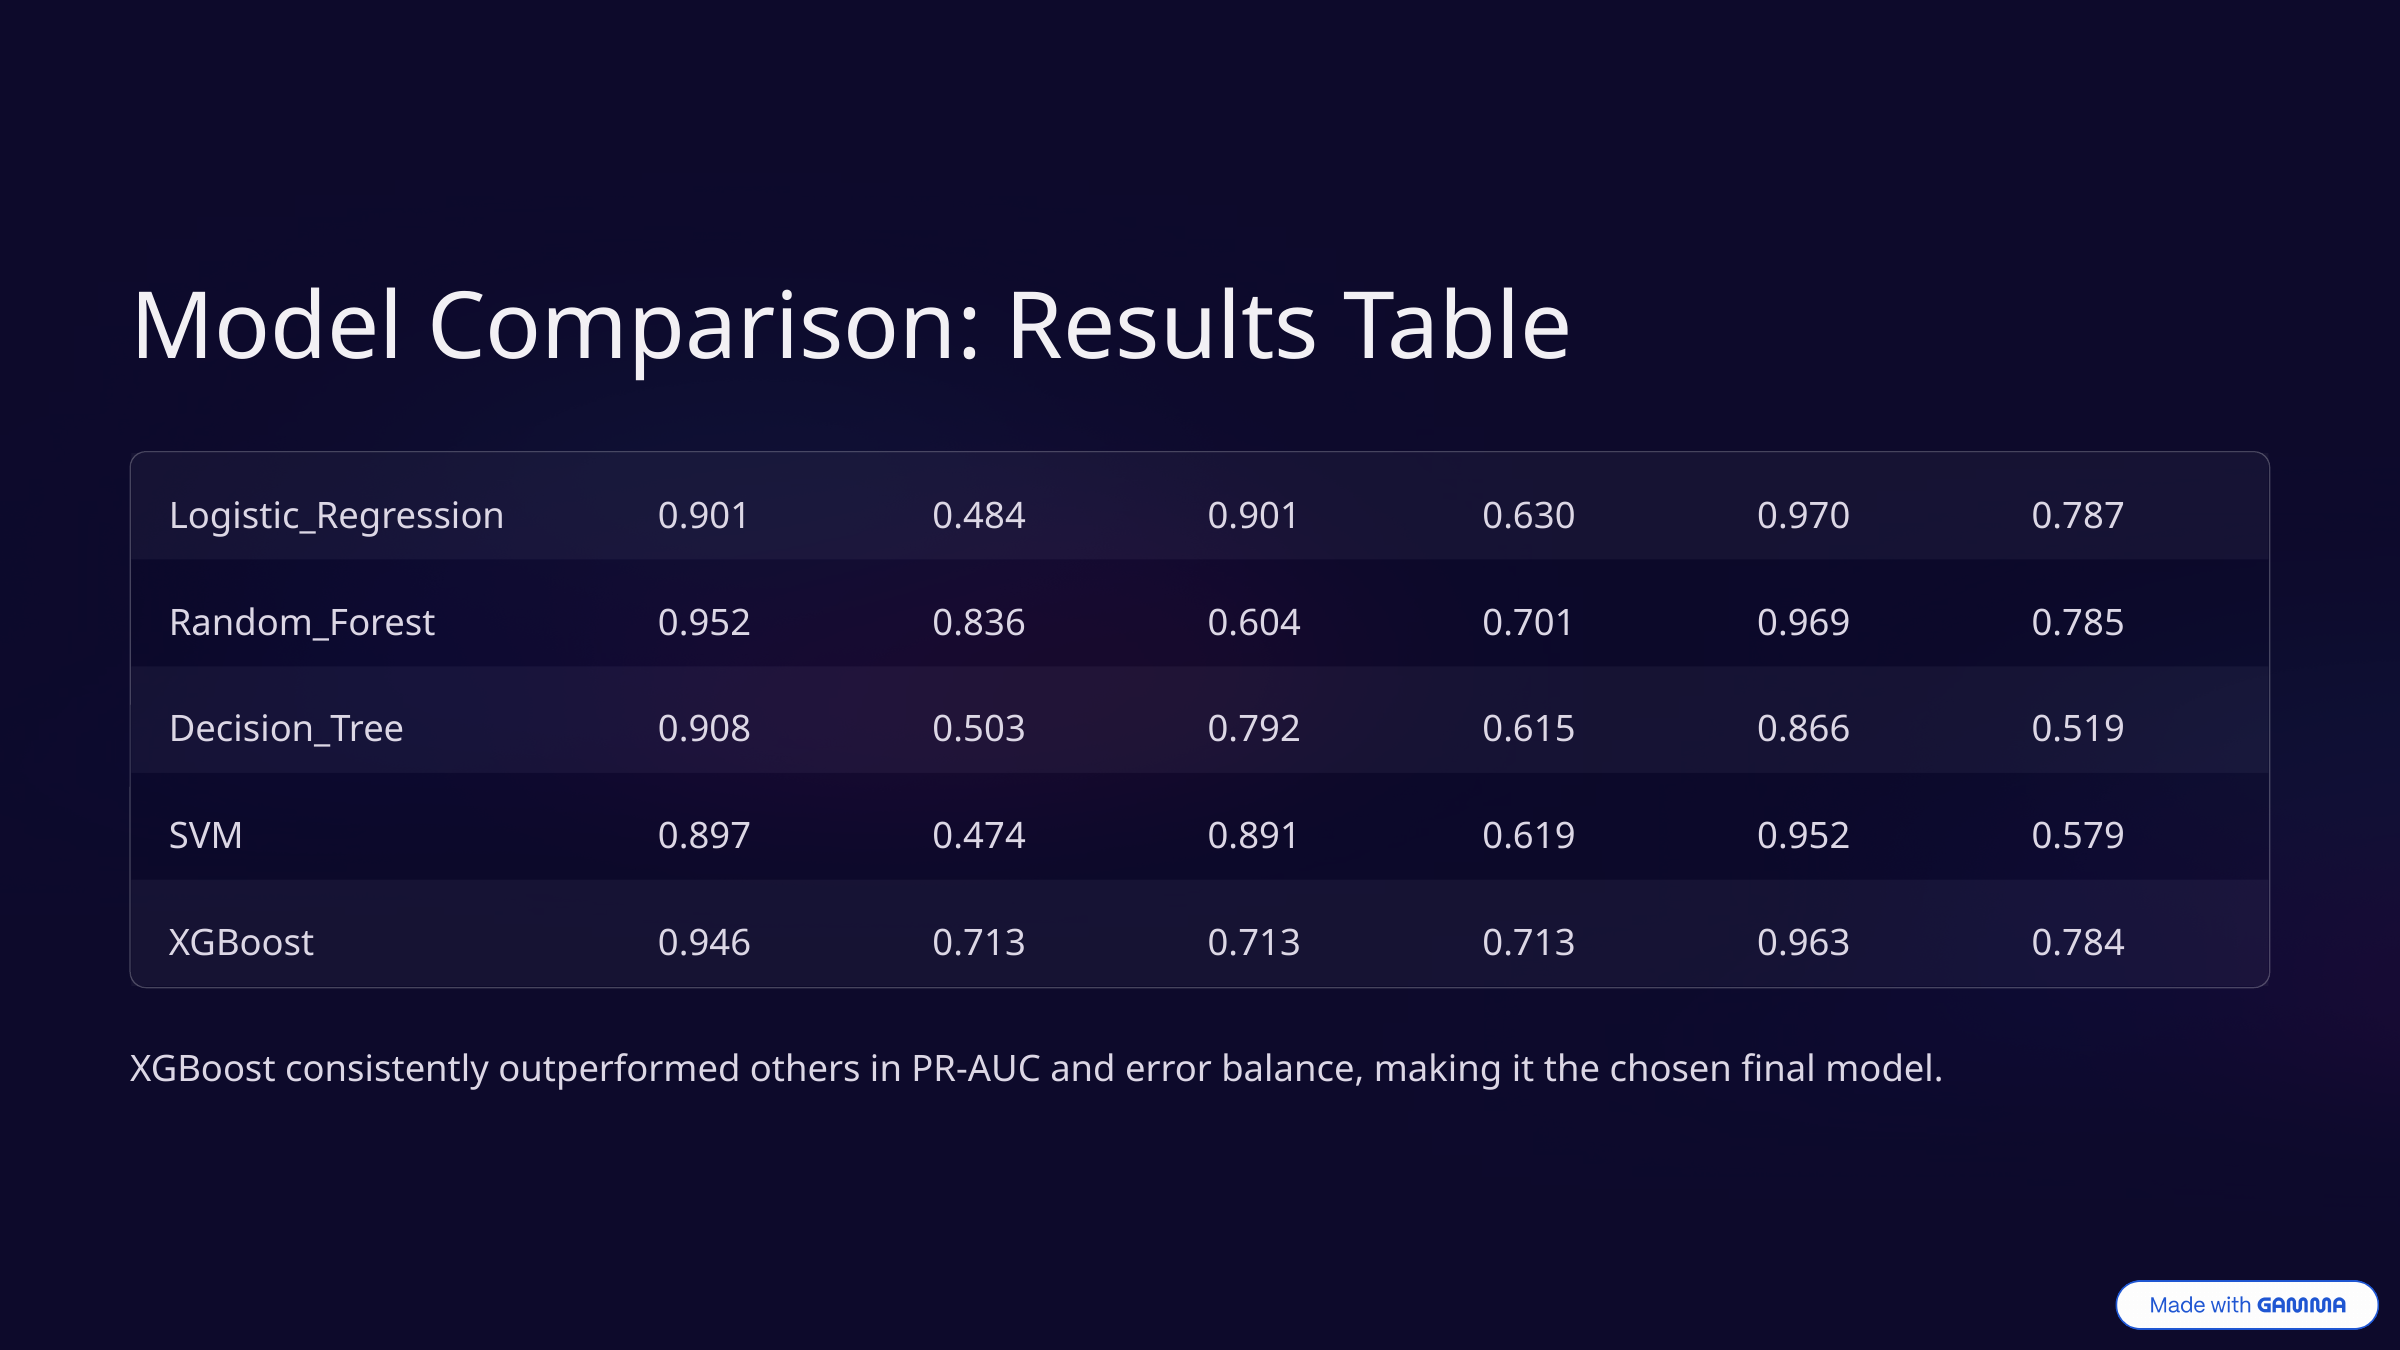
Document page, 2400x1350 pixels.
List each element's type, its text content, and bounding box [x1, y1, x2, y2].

text_box 0.519 [2031, 689, 2232, 750]
text_box 0.579 [2031, 796, 2232, 856]
text_box [131, 666, 2269, 772]
text_box 0.891 [1207, 796, 1407, 856]
text_box 0.484 [932, 476, 1132, 536]
text_box 0.946 [657, 903, 857, 963]
text_box 0.901 [1207, 476, 1407, 536]
text_box 0.701 [1482, 583, 1682, 643]
text_box Logistic_Regression [168, 476, 583, 536]
text_box [131, 879, 2269, 987]
text_box 0.785 [2031, 583, 2232, 643]
text_box Random_Forest [168, 583, 583, 643]
text_box SVM [168, 796, 583, 856]
text_box 0.969 [1757, 583, 1957, 643]
text_box Model Comparison: Results Table [130, 261, 1670, 378]
text_box 0.901 [657, 476, 857, 536]
text_box 0.503 [932, 689, 1132, 750]
text_box 0.713 [932, 903, 1132, 963]
text_box 0.713 [1207, 903, 1407, 963]
text_box 0.474 [932, 796, 1132, 856]
text_box 0.866 [1757, 689, 1957, 750]
text_box 0.836 [932, 583, 1132, 643]
text_box [131, 772, 2269, 879]
picture [2106, 1271, 2389, 1339]
text_box 0.970 [1757, 476, 1957, 536]
text_box XGBoost [168, 903, 583, 963]
text_box 0.952 [657, 583, 857, 643]
text_box 0.787 [2031, 476, 2232, 536]
text_box 0.908 [657, 689, 857, 750]
text_box XGBoost consistently outperformed others in PR-AUC and error balance, making it the chosen final model. [130, 1029, 2270, 1089]
text_box [131, 452, 2269, 559]
text_box 0.952 [1757, 796, 1957, 856]
text_box 0.713 [1482, 903, 1682, 963]
text_box Decision_Tree [168, 689, 583, 750]
text_box 0.604 [1207, 583, 1407, 643]
text_box 0.897 [657, 796, 857, 856]
text_box 0.784 [2031, 903, 2232, 963]
text_box 0.615 [1482, 689, 1682, 750]
text_box 0.792 [1207, 689, 1407, 750]
text_box 0.619 [1482, 796, 1682, 856]
text_box 0.630 [1482, 476, 1682, 536]
text_box [131, 559, 2269, 666]
text_box 0.963 [1757, 903, 1957, 963]
